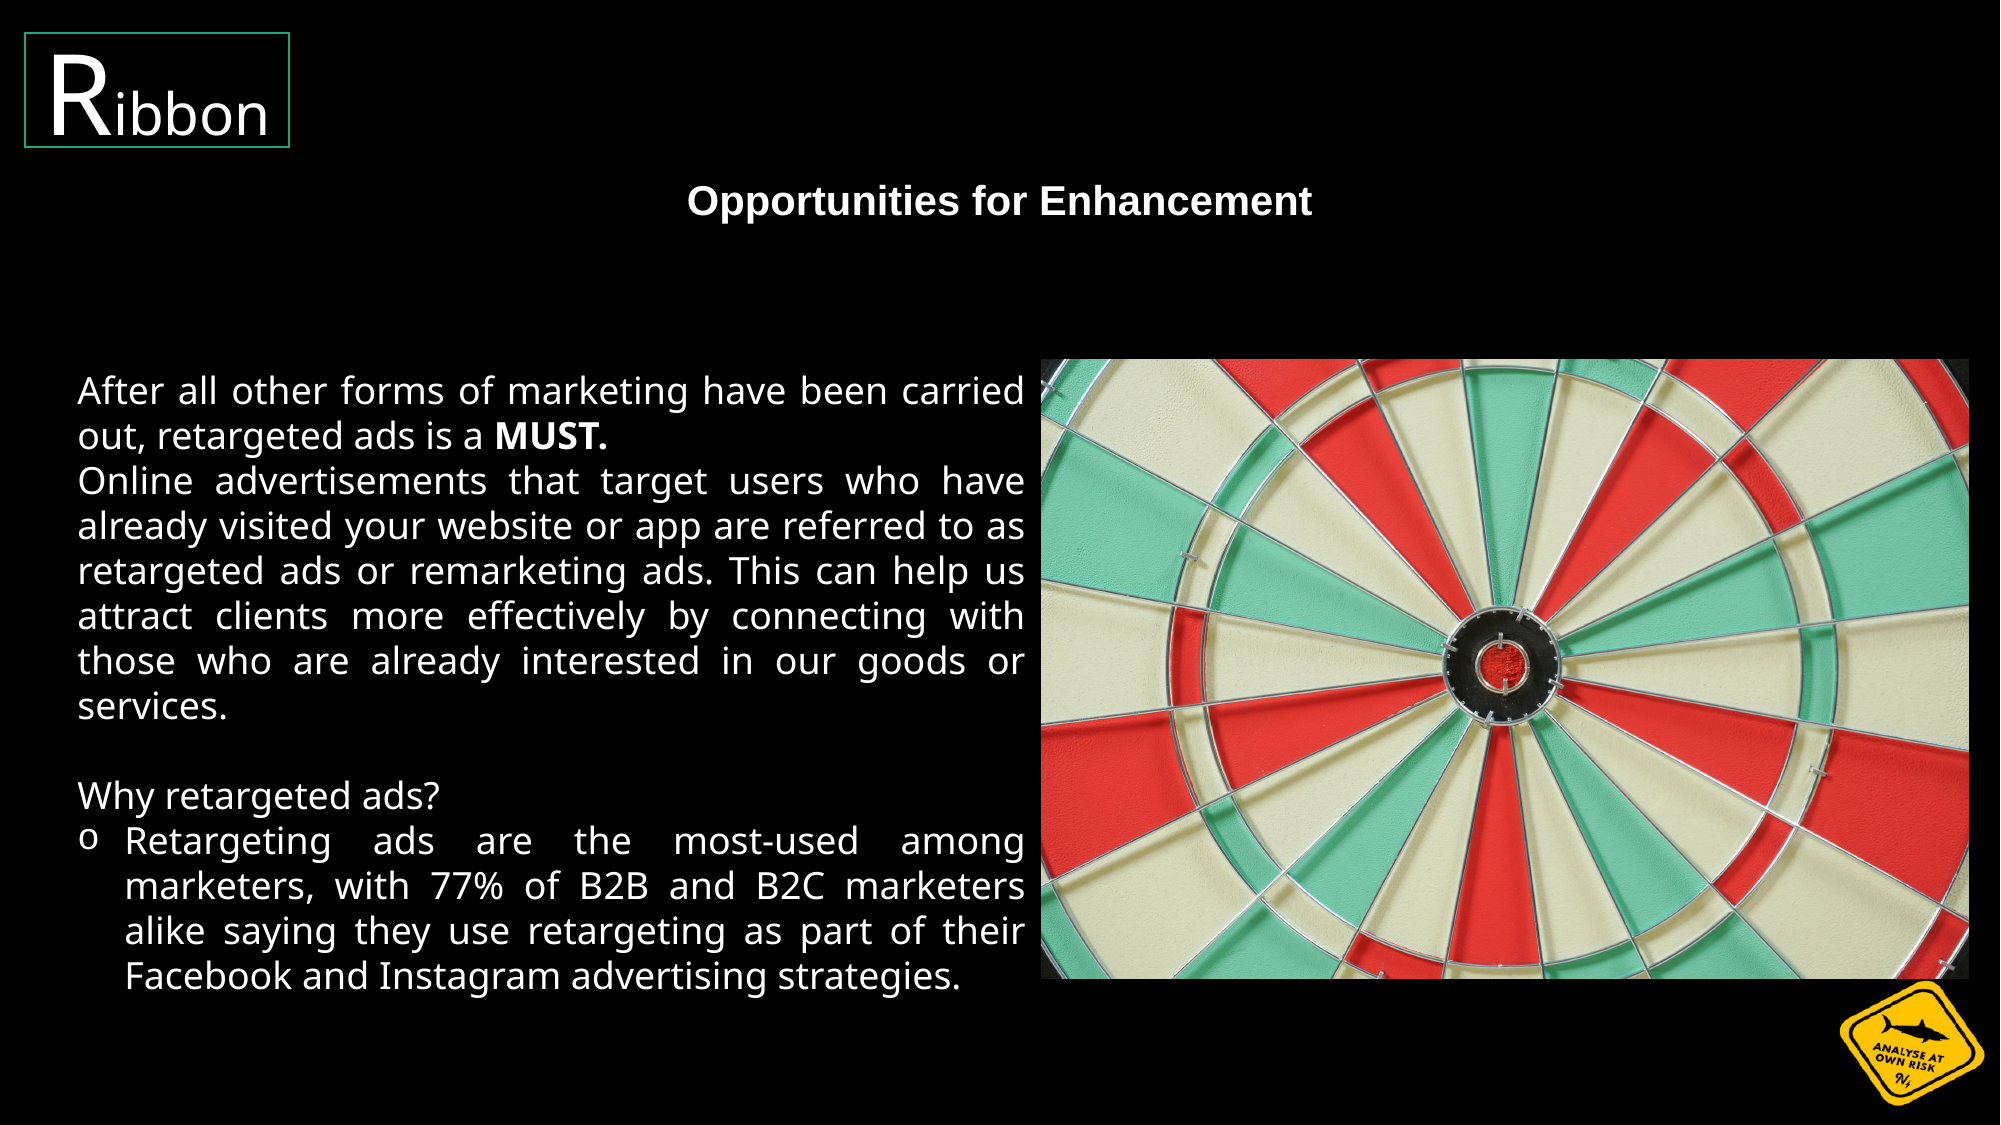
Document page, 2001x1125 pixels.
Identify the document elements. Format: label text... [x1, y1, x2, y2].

text_box Opportunities for Enhancement [623, 166, 1377, 232]
text_box Ribbon [24, 32, 290, 148]
text_box After all other forms of marketing have been carried out, retargeted ads is a MUST. Online advertisements that target users who have already visited your website or app are referred to as retargeted ads or remarketing ads. This can help us attract clients more effectively by connecting with those who are already interested in our goods or services. Why retargeted ads? Retargeting ads are the most-used among marketers, with 77% of B2B and B2C marketers alike saying they use retargeting as part of their Facebook and Instagram advertising strategies. [62, 359, 1041, 1005]
picture [1040, 359, 1987, 1107]
